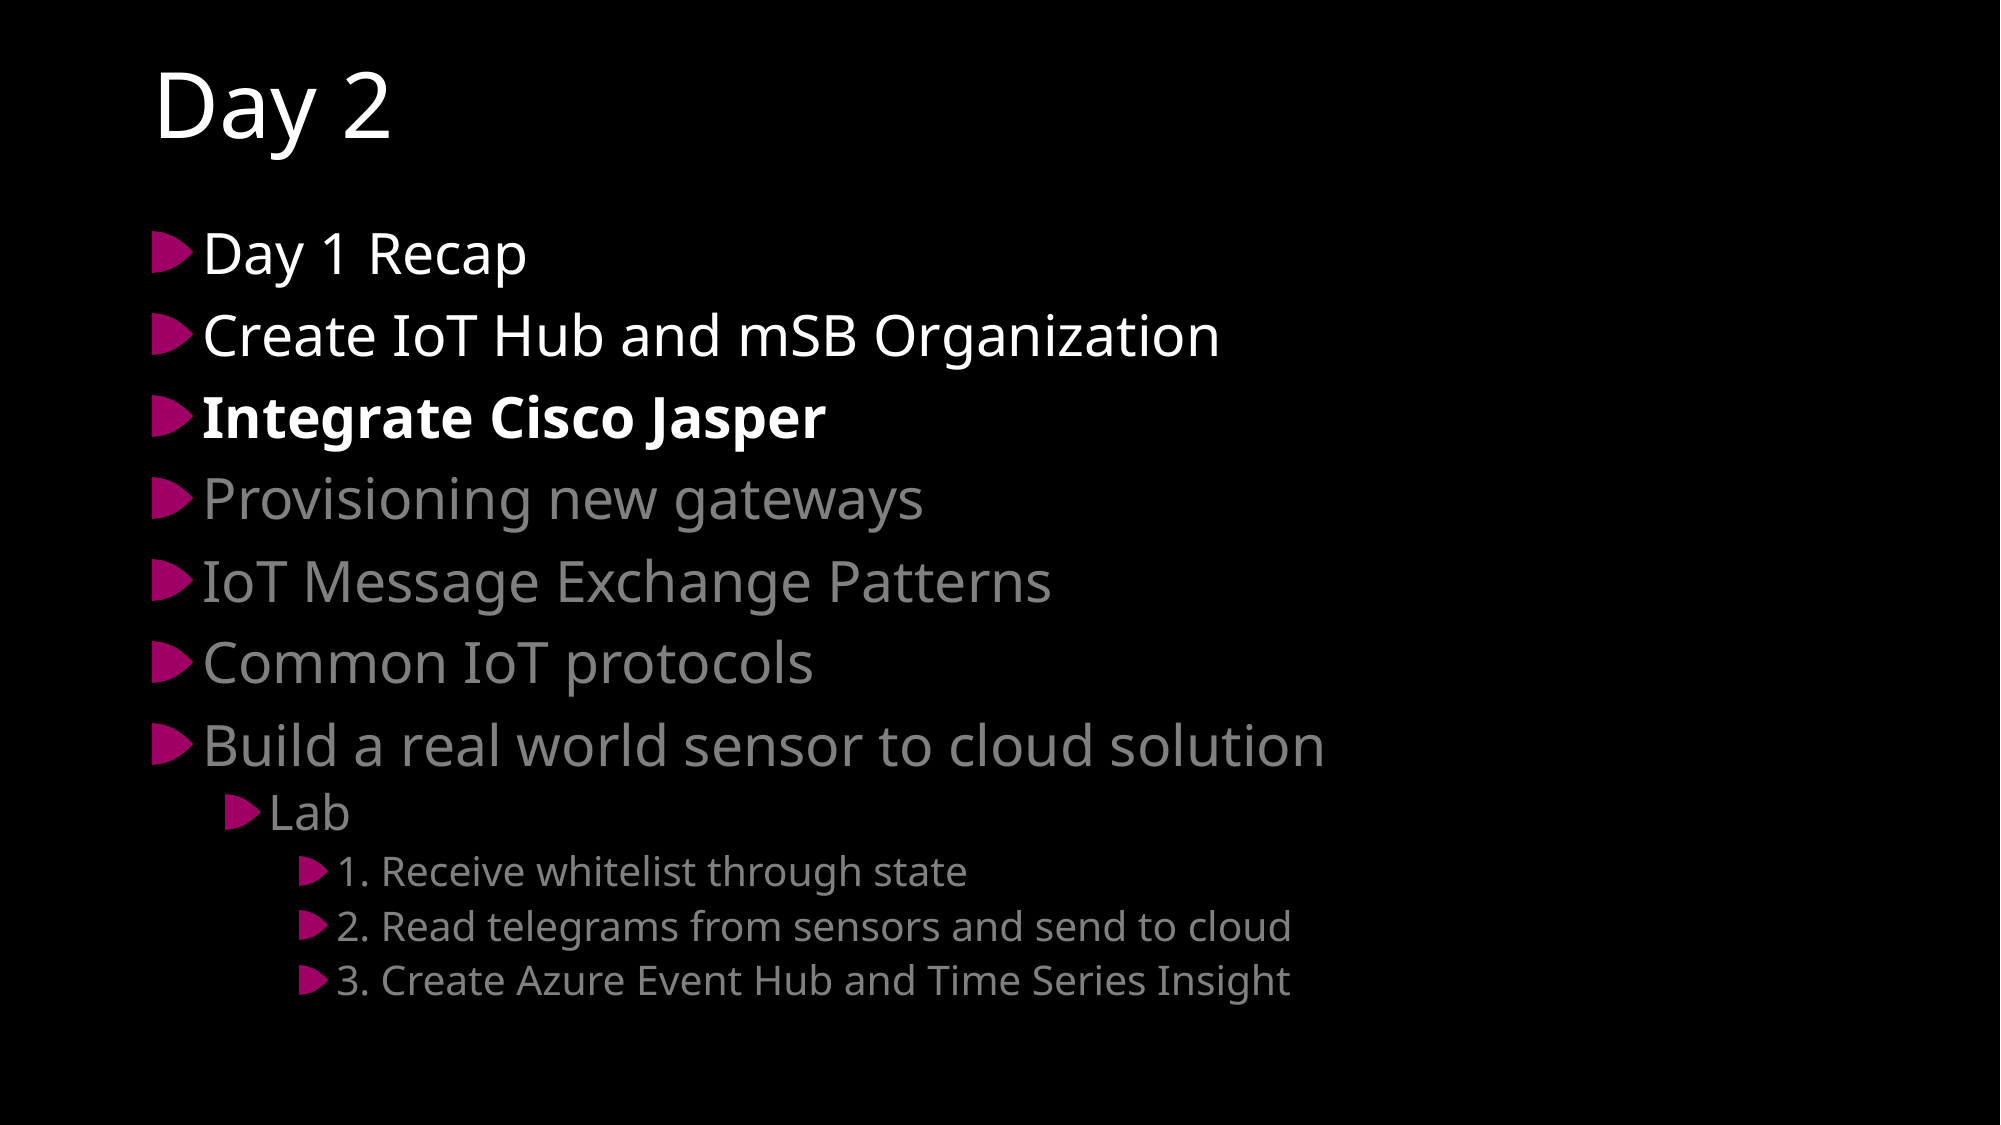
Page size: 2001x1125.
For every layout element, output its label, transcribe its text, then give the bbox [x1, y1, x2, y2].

picture [225, 794, 261, 830]
picture [152, 231, 194, 273]
picture [152, 723, 194, 765]
picture [299, 910, 329, 940]
picture [299, 856, 329, 886]
picture [152, 559, 194, 601]
picture [152, 395, 194, 437]
picture [152, 313, 194, 355]
picture [152, 477, 194, 519]
picture [152, 641, 194, 683]
picture [299, 965, 329, 995]
title Day 2 [137, 0, 1863, 217]
list Day 1 Recap Create IoT Hub and mSB Organization Integrate Cisco Jasper Provisioning new gateways IoT Message Exchange Patterns Common IoT protocols Build a real world sensor to cloud solution Lab 1. Receive whitelist through state 2. Read telegrams from sensors and send to cloud 3. Create Azure Event Hub and Time Series Insight [137, 217, 1863, 1014]
